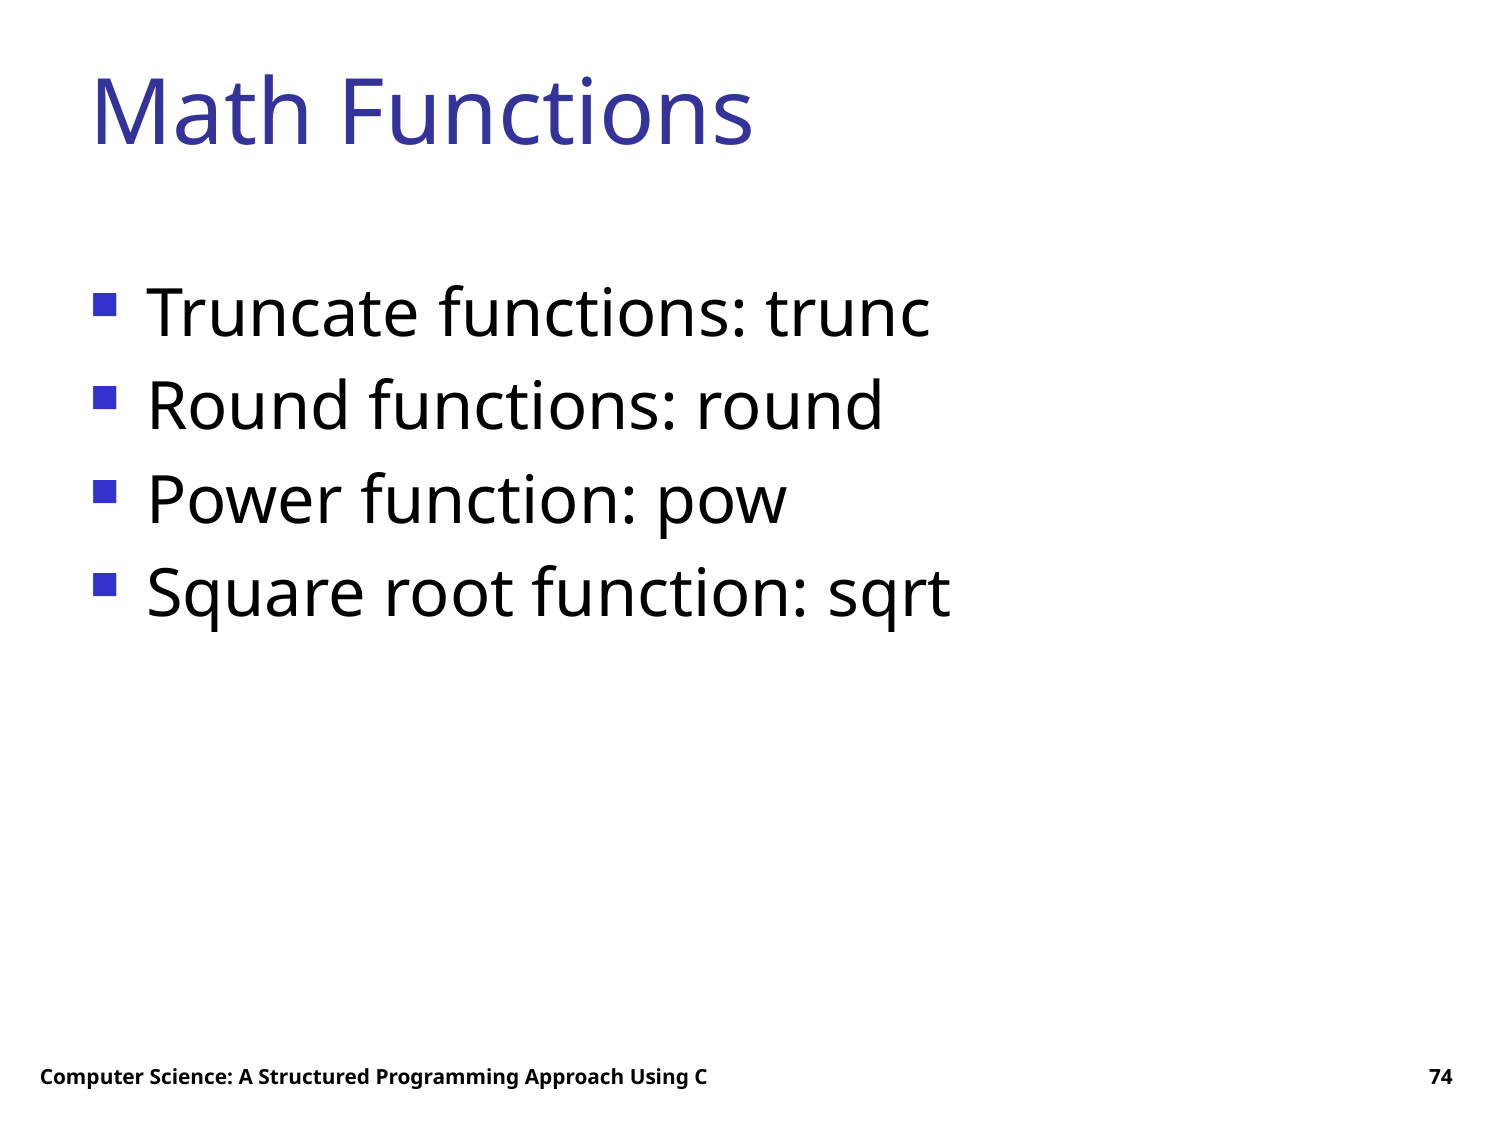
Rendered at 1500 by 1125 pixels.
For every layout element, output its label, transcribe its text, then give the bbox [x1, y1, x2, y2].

footer Computer Science: A Structured Programming Approach Using C [24, 1023, 876, 1100]
list Truncate functions: trunc Round functions: round Power function: pow Square root function: sqrt [75, 262, 1425, 1005]
title Math Functions [75, 45, 1425, 233]
slide_number 74 [1154, 1023, 1468, 1100]
